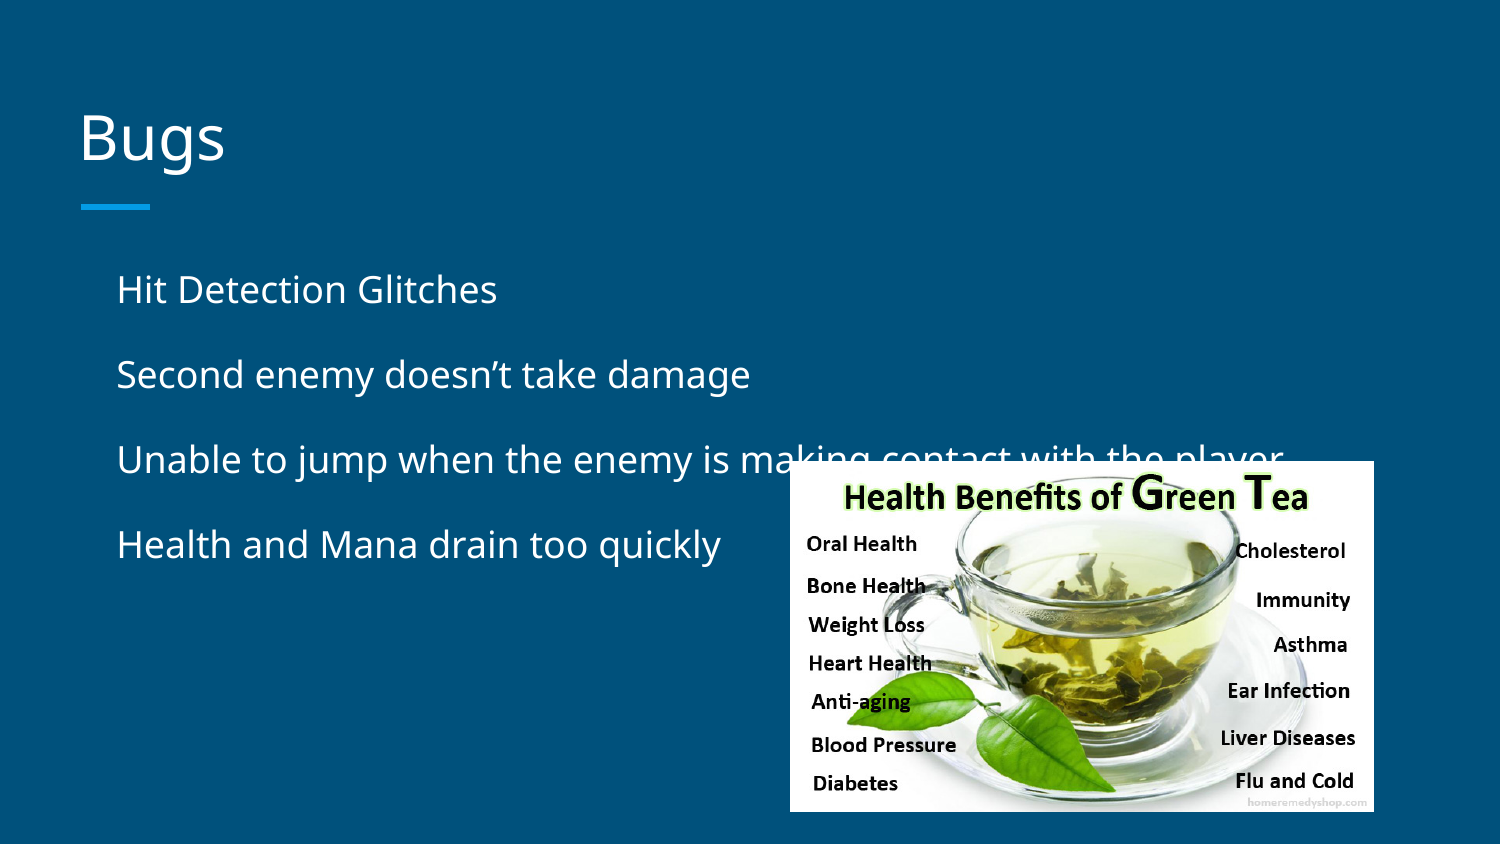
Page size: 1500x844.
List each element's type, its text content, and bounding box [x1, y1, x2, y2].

list Hit Detection Glitches Second enemy doesn’t take damage Unable to jump when the enemy is making contact with the player Health and Mana drain too quickly [63, 244, 1437, 750]
picture [790, 461, 1373, 811]
title Bugs [63, 75, 1437, 188]
